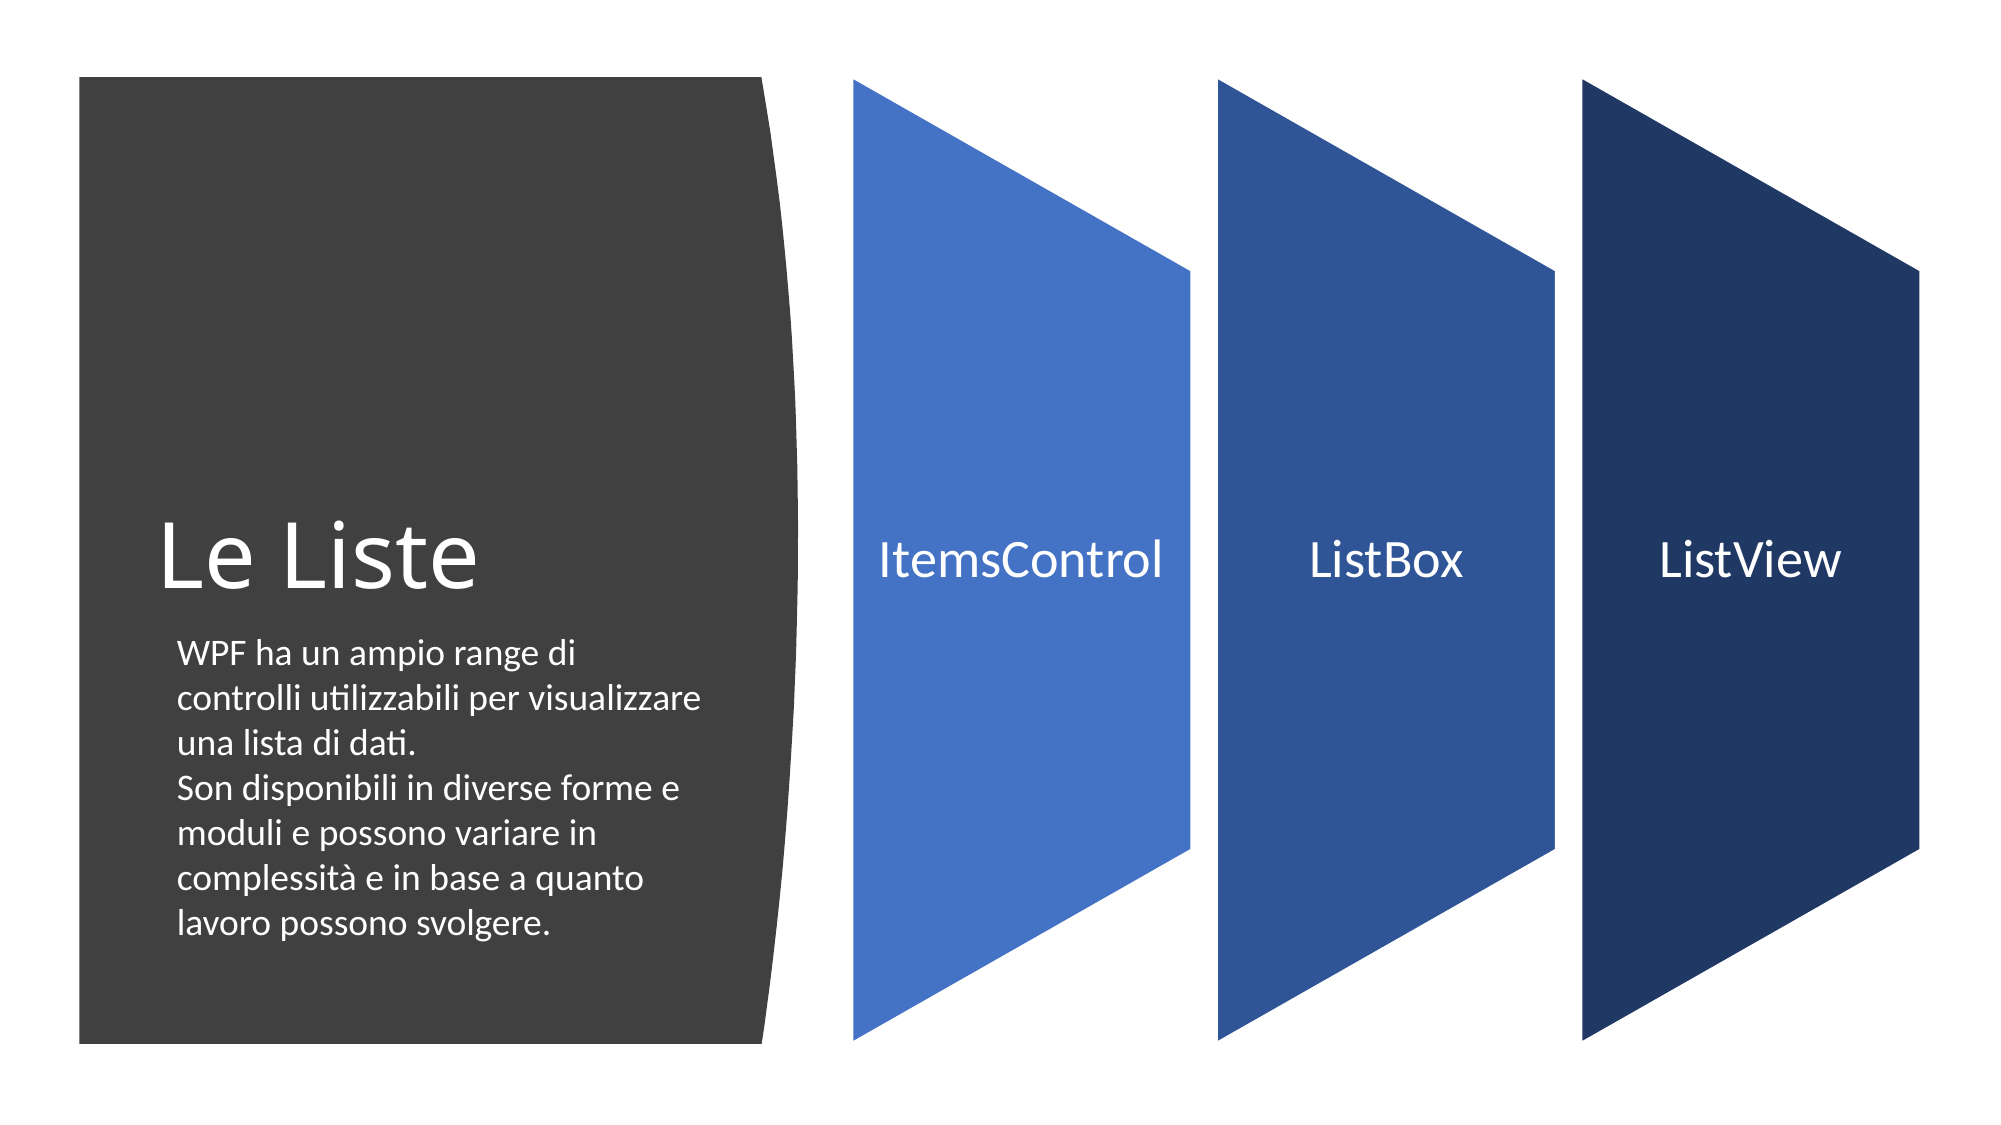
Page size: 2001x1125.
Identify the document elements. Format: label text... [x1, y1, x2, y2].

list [852, 77, 1921, 1043]
text_box WPF ha un ampio range di controlli utilizzabili per visualizzare una lista di dati. Son disponibili in diverse forme e moduli e possono variare in complessità e in base a quanto lavoro possono svolgere. [162, 620, 723, 951]
title Le Liste [141, 166, 702, 953]
text_box [78, 76, 800, 1045]
